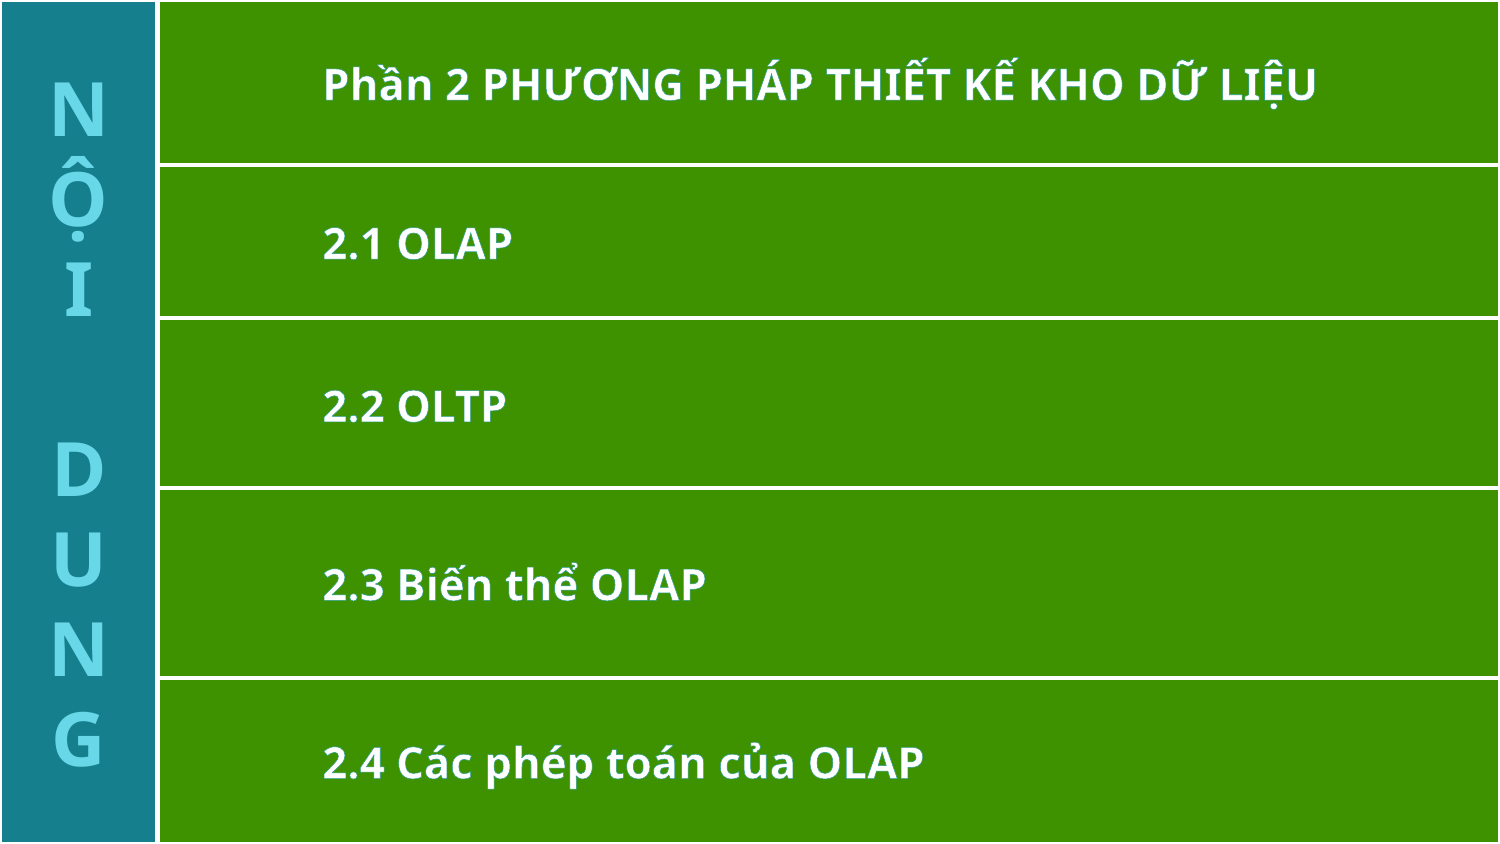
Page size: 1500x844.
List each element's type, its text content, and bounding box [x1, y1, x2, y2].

text_box 2.1 OLAP [155, 163, 1500, 316]
text_box Phần 2 PHƯƠNG PHÁP THIẾT KẾ KHO DỮ LIỆU [155, 0, 1500, 163]
text_box N Ộ I D U N G [0, 0, 155, 844]
text_box 2.3 Biến thể OLAP [155, 486, 1500, 680]
text_box 2.2 OLTP [155, 316, 1500, 486]
text_box 2.4 Các phép toán của OLAP [155, 680, 1500, 844]
